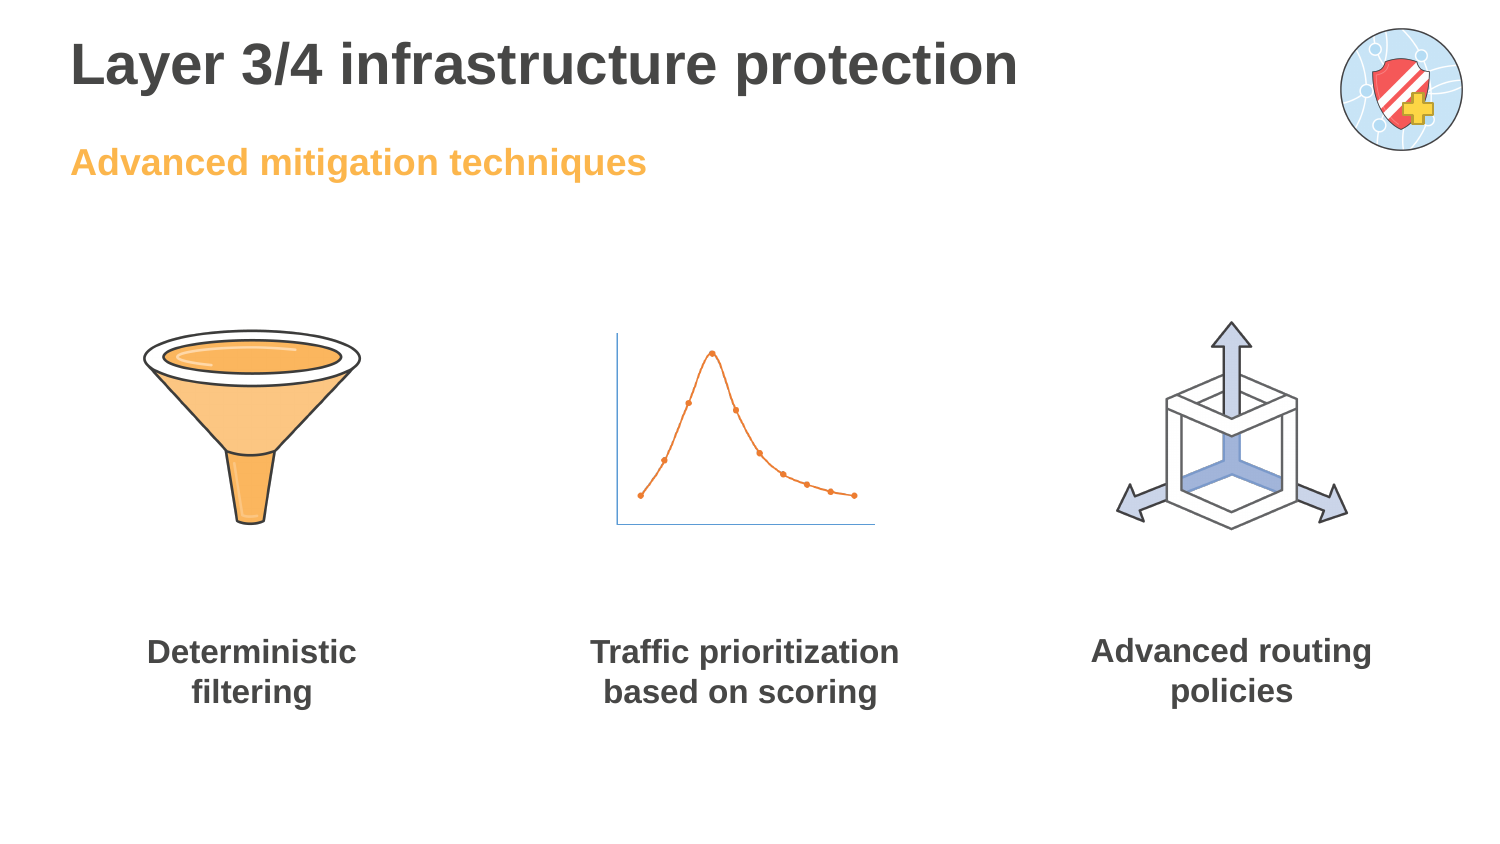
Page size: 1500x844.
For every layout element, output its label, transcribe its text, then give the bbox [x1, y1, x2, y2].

text_box Traffic prioritization based on scoring [548, 620, 943, 720]
picture [124, 300, 380, 556]
picture [611, 325, 880, 530]
title Layer 3/4 infrastructure protection [55, 18, 1328, 109]
picture [1112, 308, 1351, 547]
text_box Advanced routing policies [1064, 619, 1399, 719]
text_box Advanced mitigation techniques [55, 130, 1391, 197]
text_box Deterministic filtering [124, 620, 380, 720]
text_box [1329, 18, 1473, 162]
